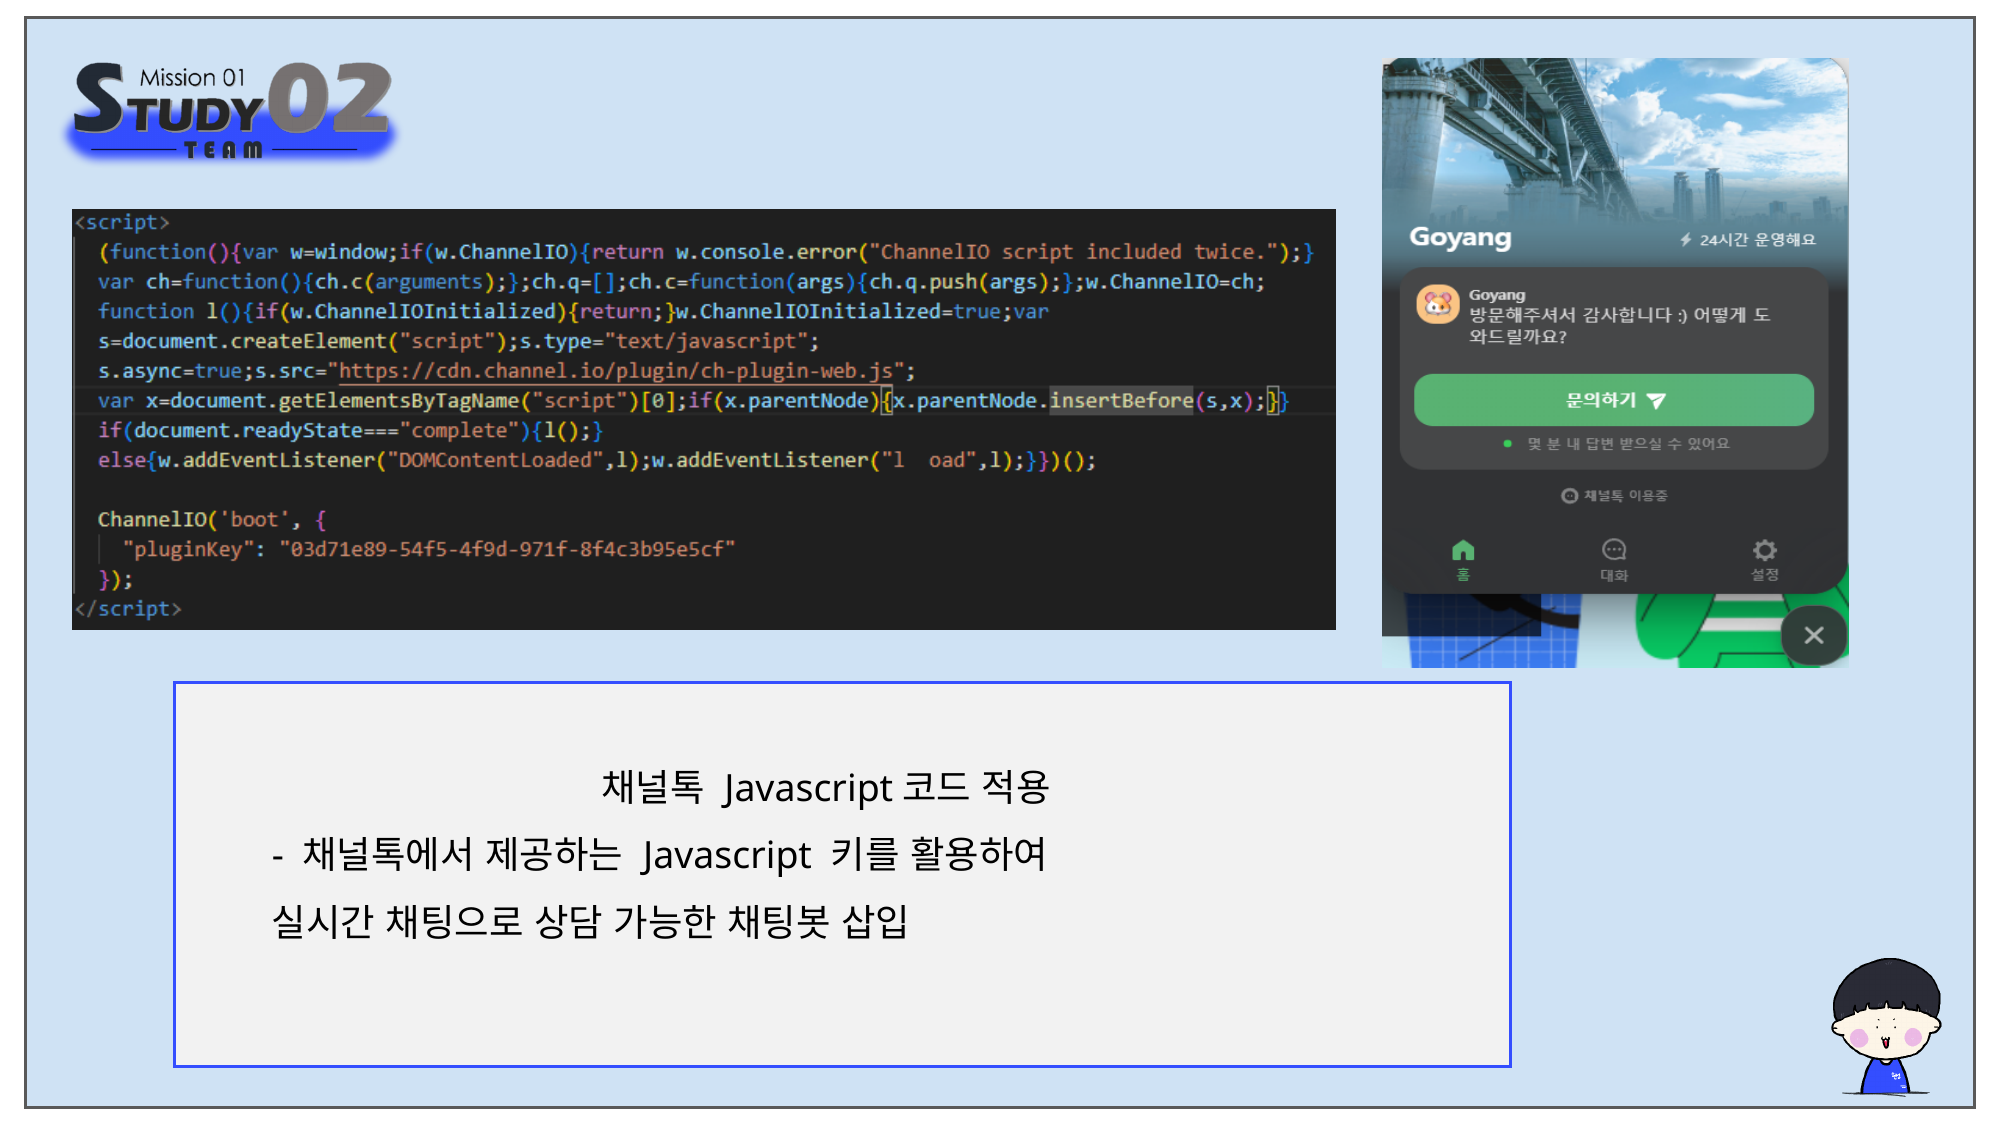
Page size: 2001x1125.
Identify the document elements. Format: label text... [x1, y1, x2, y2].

text_box [174, 682, 1511, 1067]
text_box [24, 16, 1976, 1109]
picture [71, 208, 1336, 630]
picture [1381, 57, 1849, 669]
text_box 채널톡 Javascript코드 적용 - 채널톡에서 제공하는 Javascript 키를 활용하여 실시간 채팅으로 상담 가능한 채팅봇 삽입 [257, 734, 1406, 952]
picture [1825, 957, 1951, 1099]
picture [60, 48, 401, 169]
